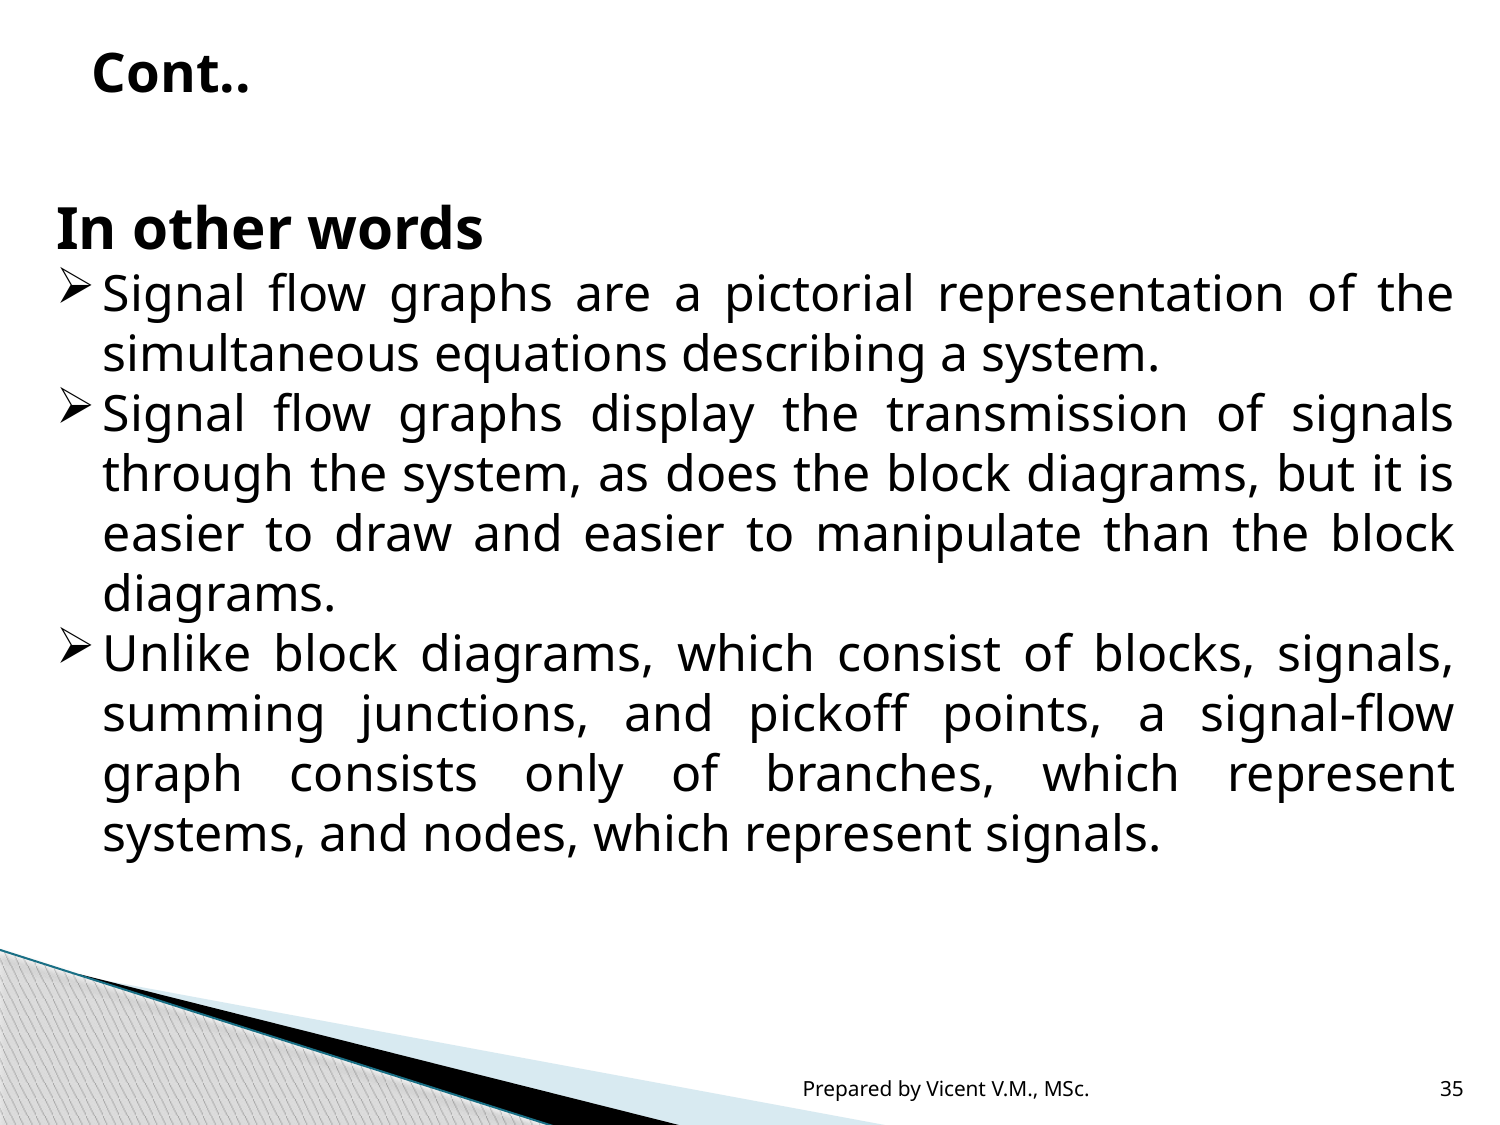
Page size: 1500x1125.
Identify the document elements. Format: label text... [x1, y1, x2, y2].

slide_number 35 [1418, 1051, 1479, 1112]
list In other words Signal flow graphs are a pictorial representation of the simultaneous equations describing a system. Signal flow graphs display the transmission of signals through the system, as does the block diagrams, but it is easier to draw and easier to manipulate than the block diagrams. Unlike block diagrams, which consist of blocks, signals, summing junctions, and pickoff points, a signal-flow graph consists only of branches, which represent systems, and nodes, which represent signals. [41, 149, 1471, 1106]
title Cont.. [76, 30, 1427, 112]
footer Prepared by Vicent V.M., MSc. [718, 1051, 1105, 1112]
